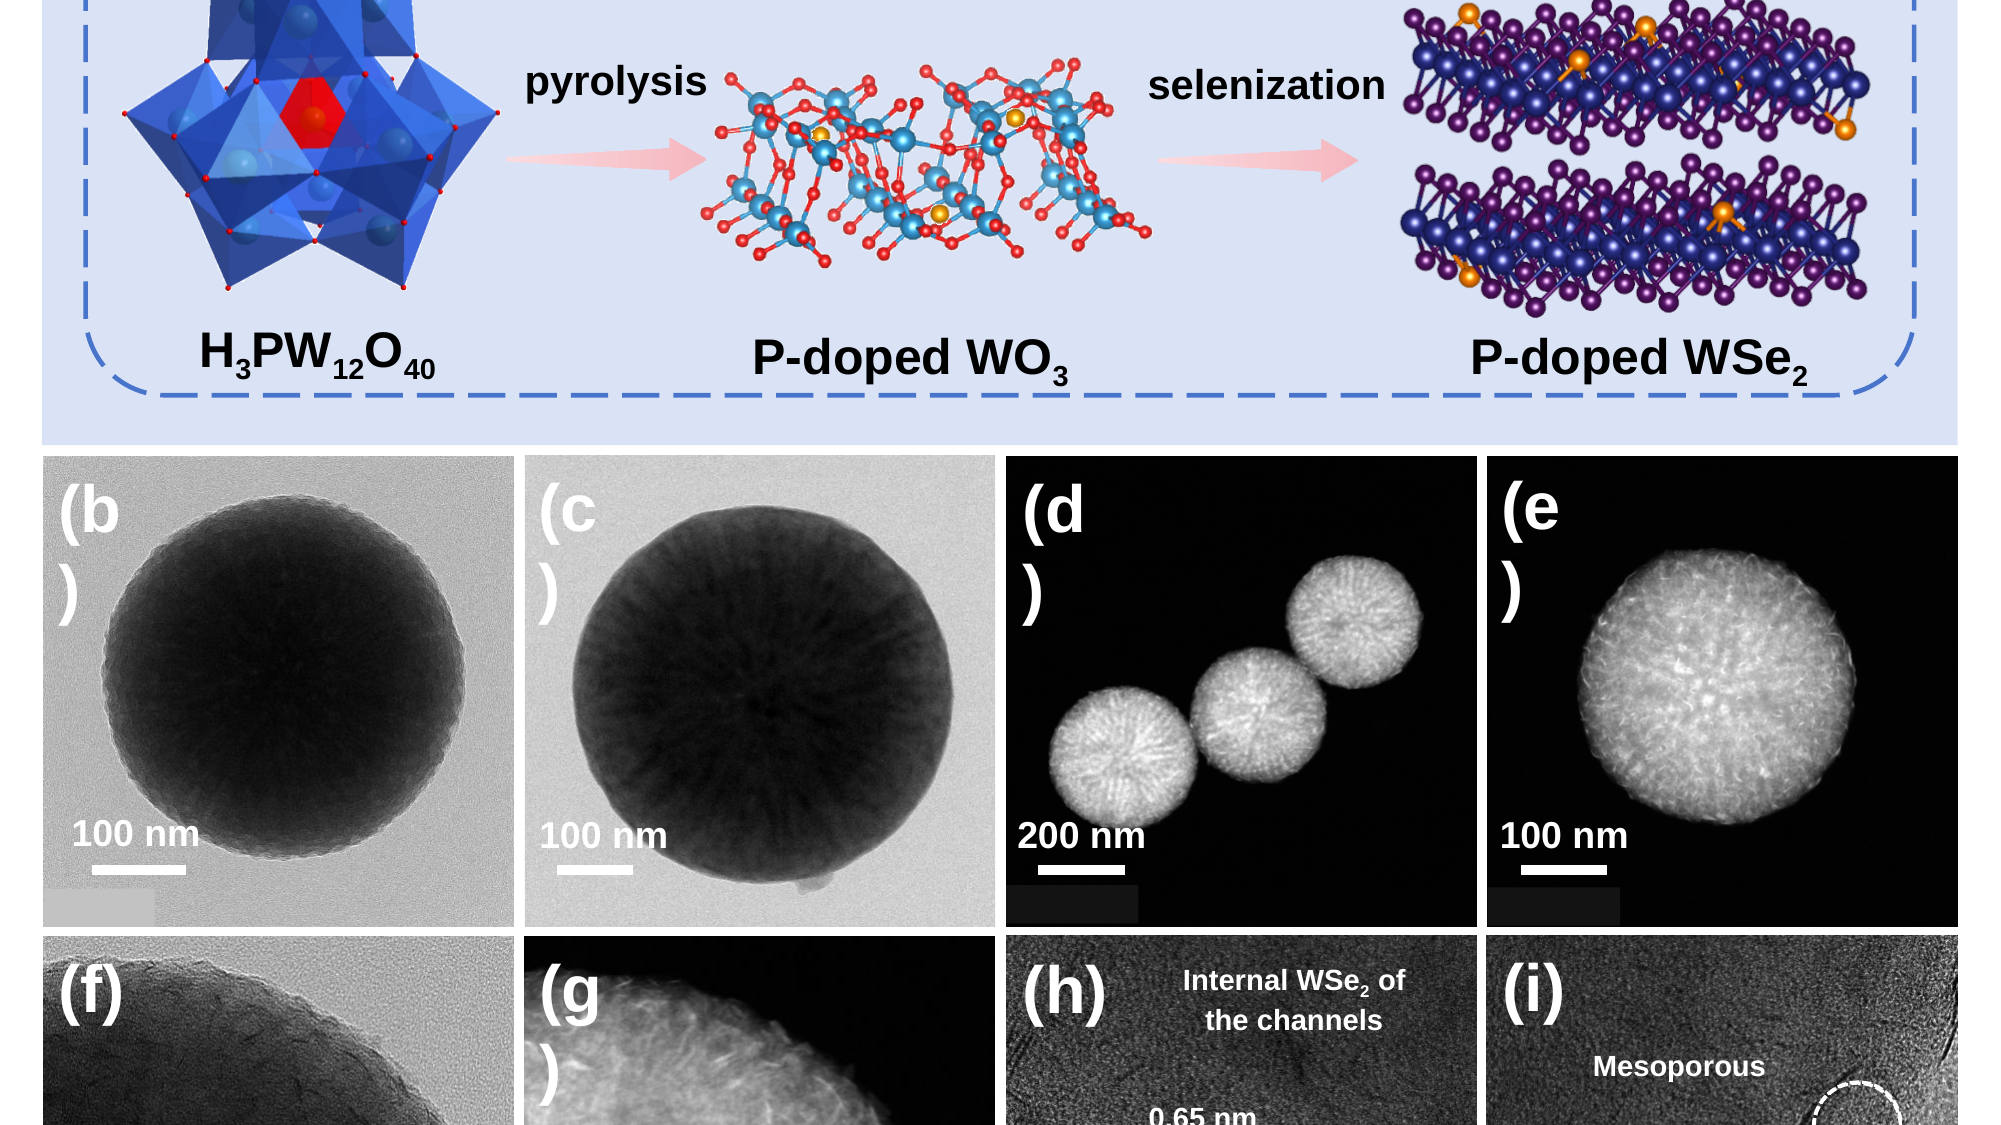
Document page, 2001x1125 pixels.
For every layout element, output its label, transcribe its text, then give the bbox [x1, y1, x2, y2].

text_box [41, 0, 1959, 446]
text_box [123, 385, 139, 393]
text_box P-doped WO3 [699, 396, 1123, 400]
picture [691, 37, 1162, 281]
picture [109, 0, 508, 299]
text_box P-doped WSe2 [1364, 329, 1915, 400]
picture [1386, 0, 1880, 327]
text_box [41, 455, 1959, 1125]
text_box [84, 0, 1916, 397]
